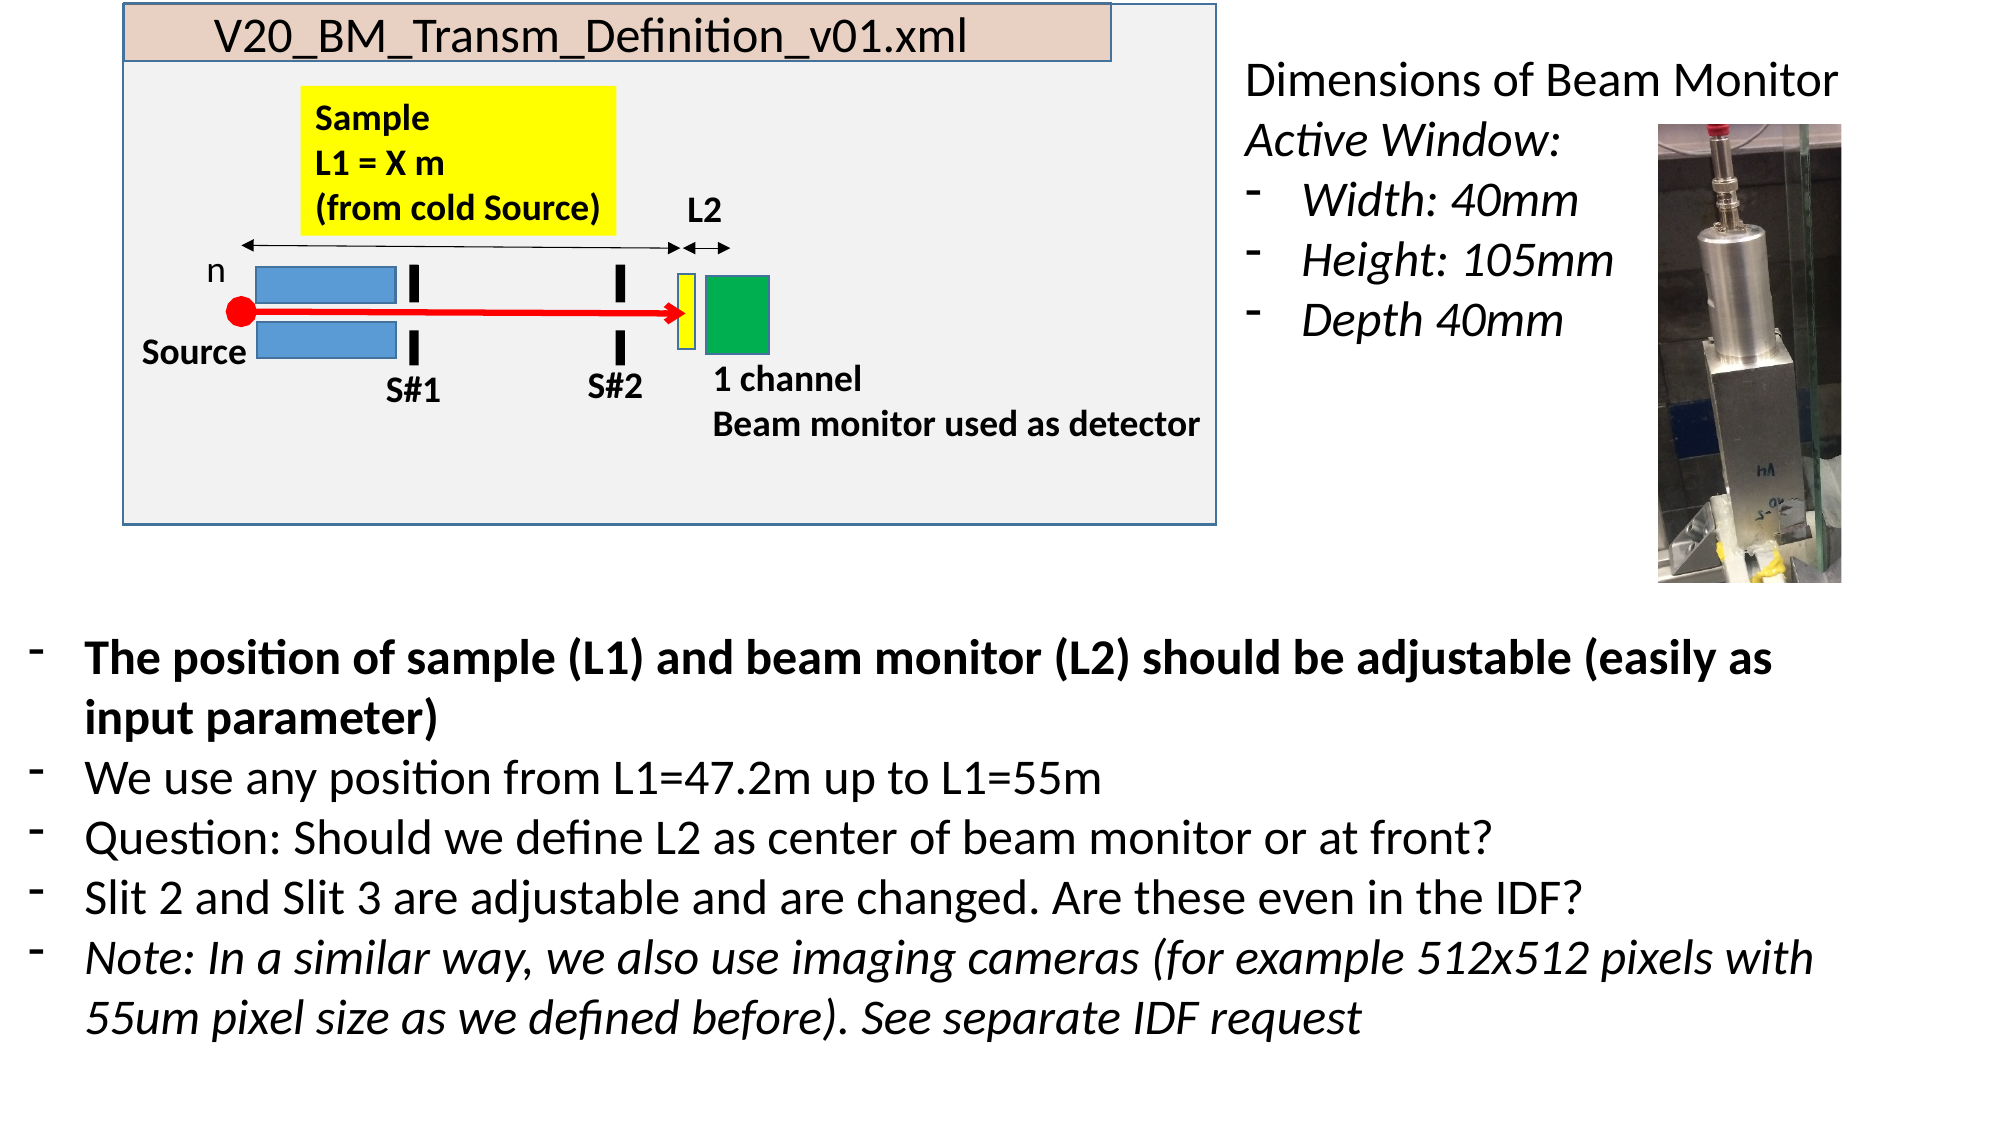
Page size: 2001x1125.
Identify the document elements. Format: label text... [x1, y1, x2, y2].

text_box Sample L1 = X m (from cold Source) [300, 85, 617, 236]
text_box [241, 245, 681, 249]
text_box n [191, 237, 242, 298]
text_box S#2 [573, 353, 659, 414]
text_box L2 [672, 177, 738, 238]
text_box V20_BM_Transm_Definition_v01.xml [123, 2, 1112, 62]
text_box [122, 3, 1217, 526]
text_box [255, 266, 397, 304]
text_box [677, 273, 696, 350]
text_box [256, 321, 397, 359]
text_box The position of sample (L1) and beam monitor (L2) should be adjustable (easily as input parameter) We use any position from L1=47.2m up to L1=55m Question: Should we define L2 as center of beam monitor or at front? Slit 2 and Slit 3 are adjustable and are changed. Are these even in the IDF? Note: In a similar way, we also use imaging cameras (for example 512x512 pixels with 55um pixel size as we defined before). See separate IDF request [13, 617, 1883, 1053]
picture [1658, 124, 1842, 583]
text_box Dimensions of Beam Monitor Active Window: Width: 40mm Height: 105mm Depth 40mm [1230, 38, 1969, 354]
text_box [705, 275, 770, 347]
text_box 1 channel Beam monitor used as detector [697, 347, 1217, 452]
text_box S#1 [371, 357, 457, 418]
text_box Source [127, 319, 263, 380]
